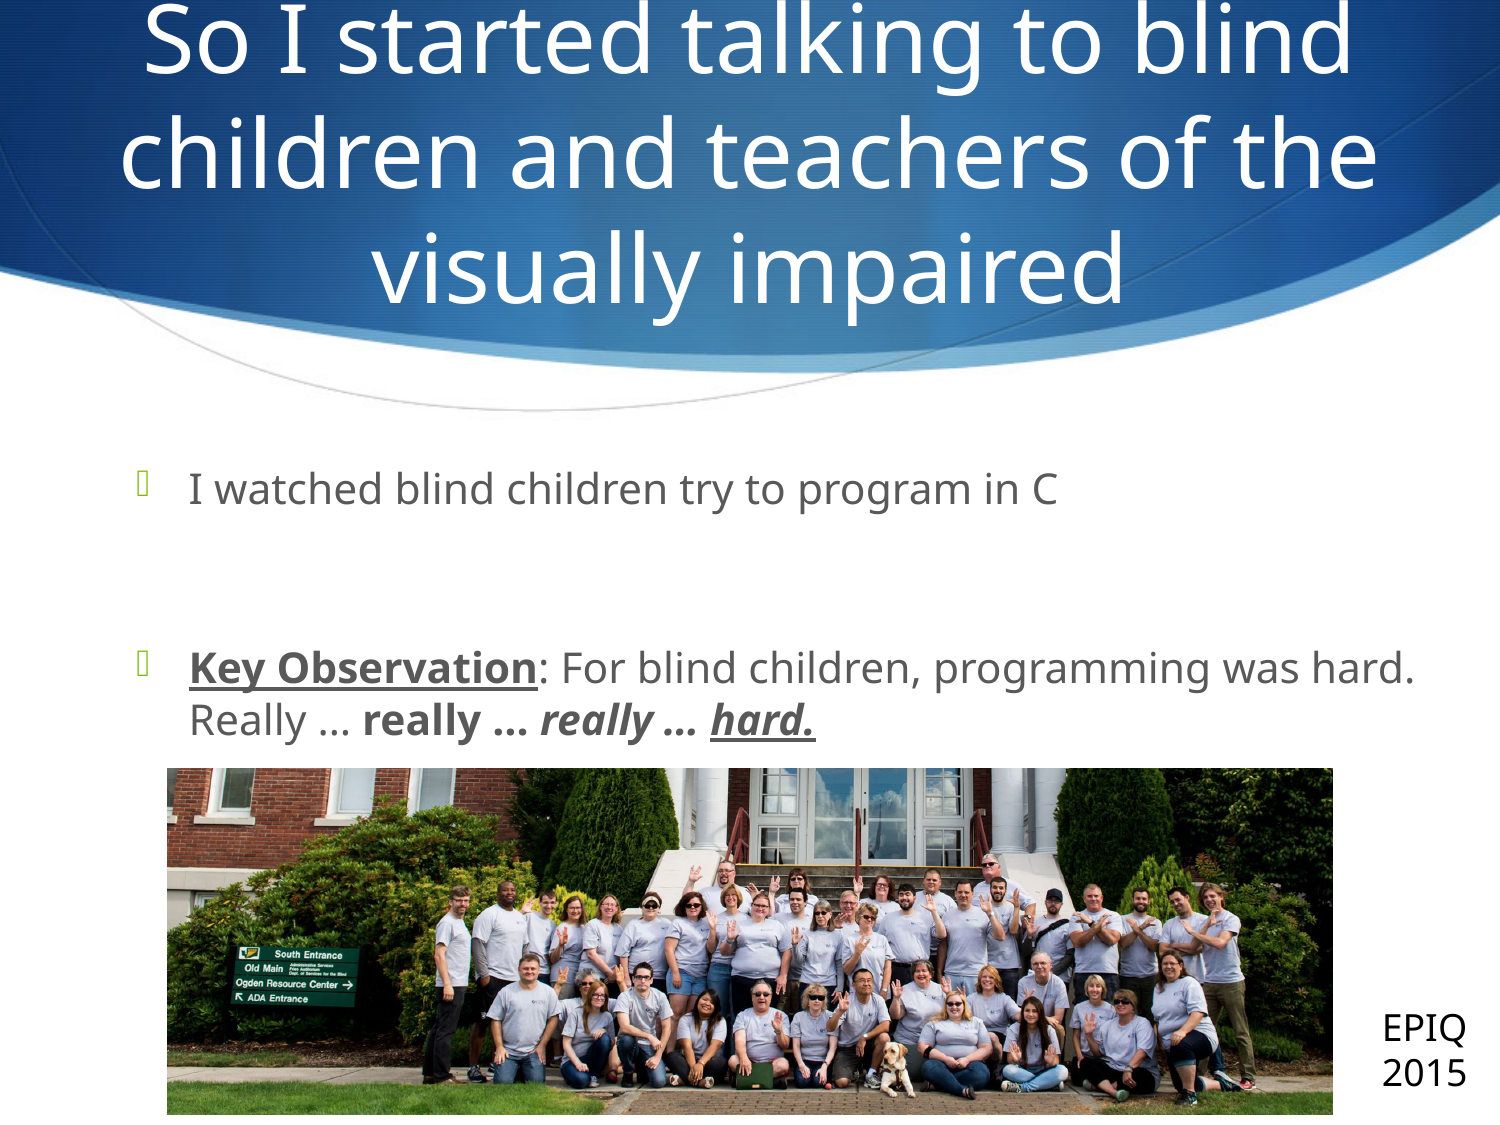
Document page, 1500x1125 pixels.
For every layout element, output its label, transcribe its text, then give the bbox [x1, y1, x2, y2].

title So I started talking to blind children and teachers of the visually impaired [75, 56, 1425, 245]
text_box EPIQ 2015 [1367, 996, 1483, 1102]
list I watched blind children try to program in C Key Observation: For blind children, programming was hard. Really … really … really … hard. [121, 454, 1466, 753]
picture [0, 0, 1500, 1125]
